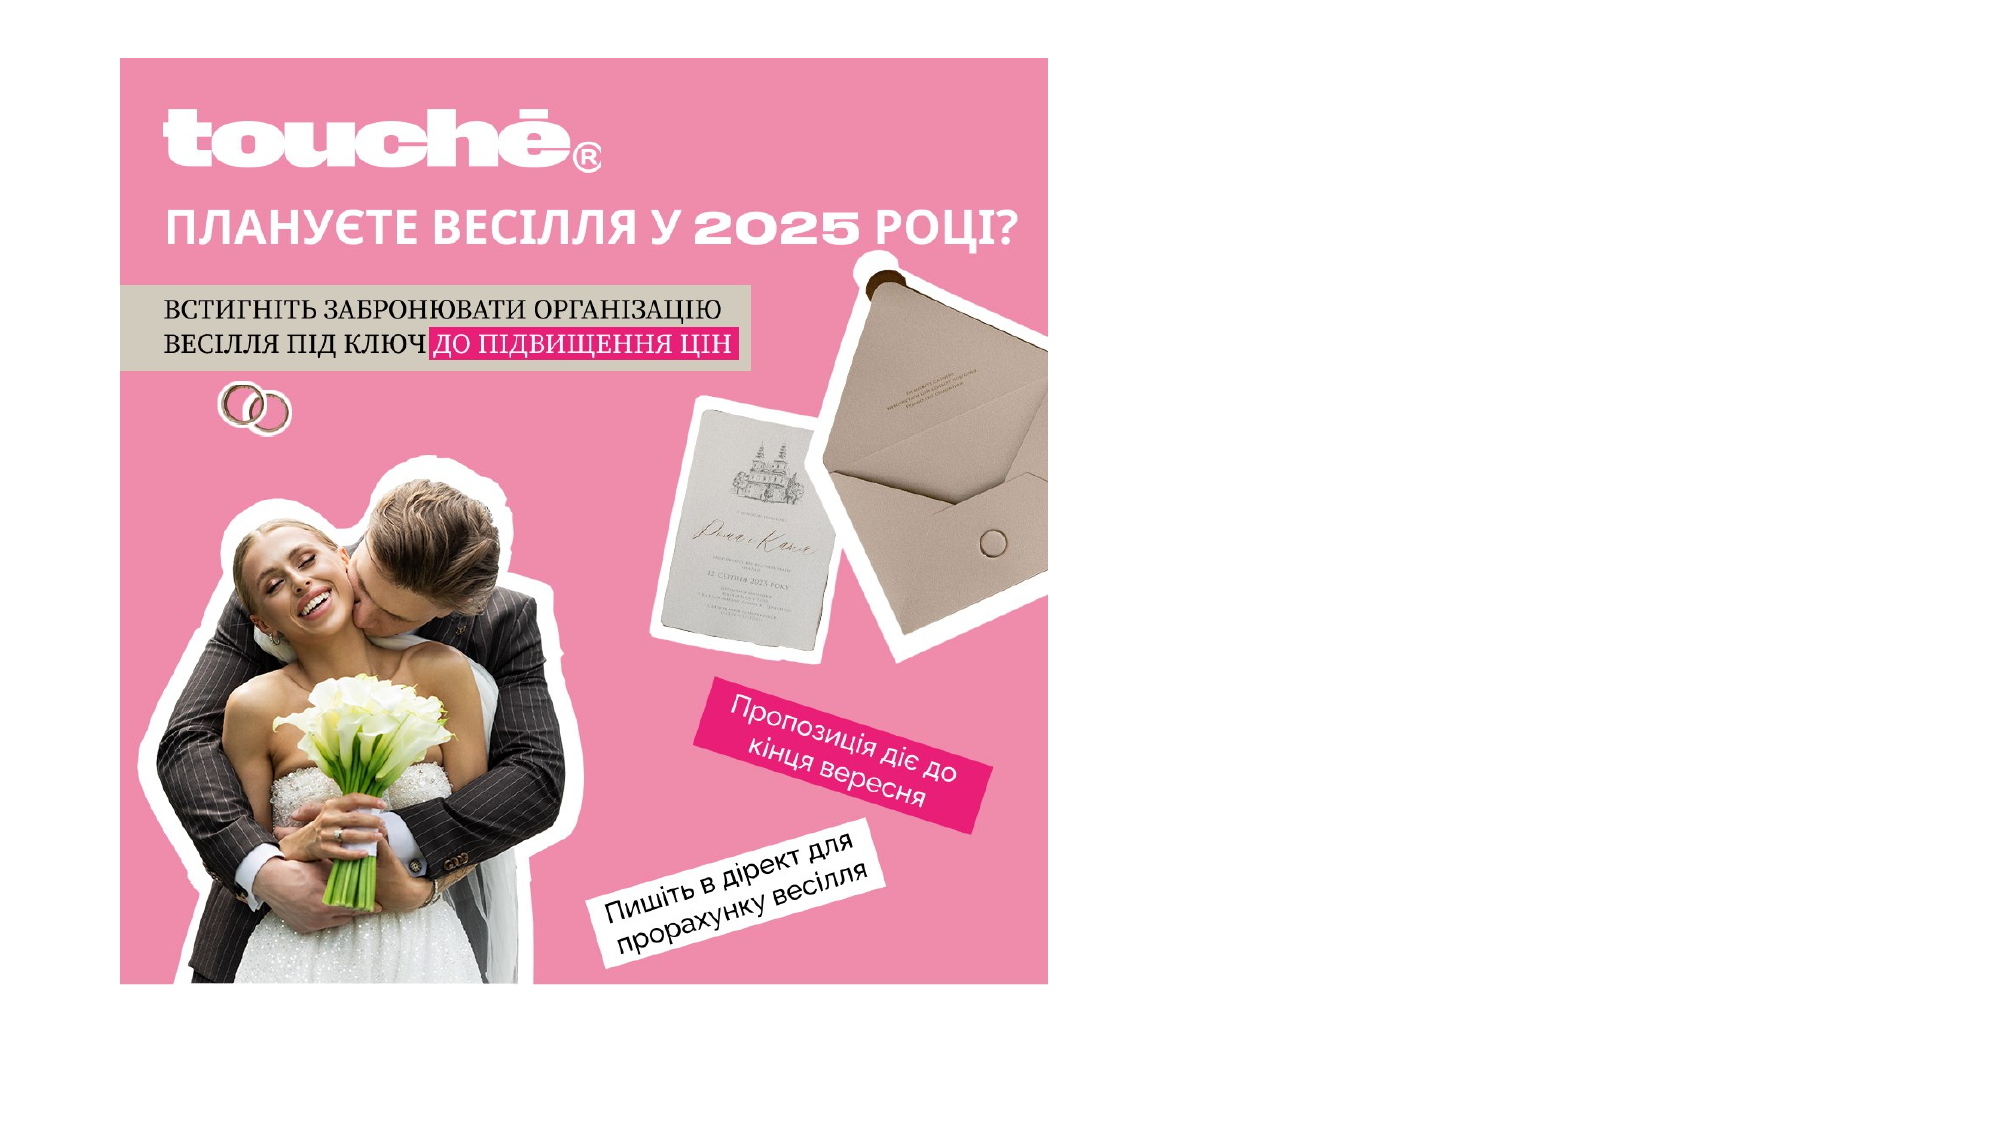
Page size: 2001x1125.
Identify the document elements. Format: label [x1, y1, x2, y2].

picture [120, 57, 1048, 986]
